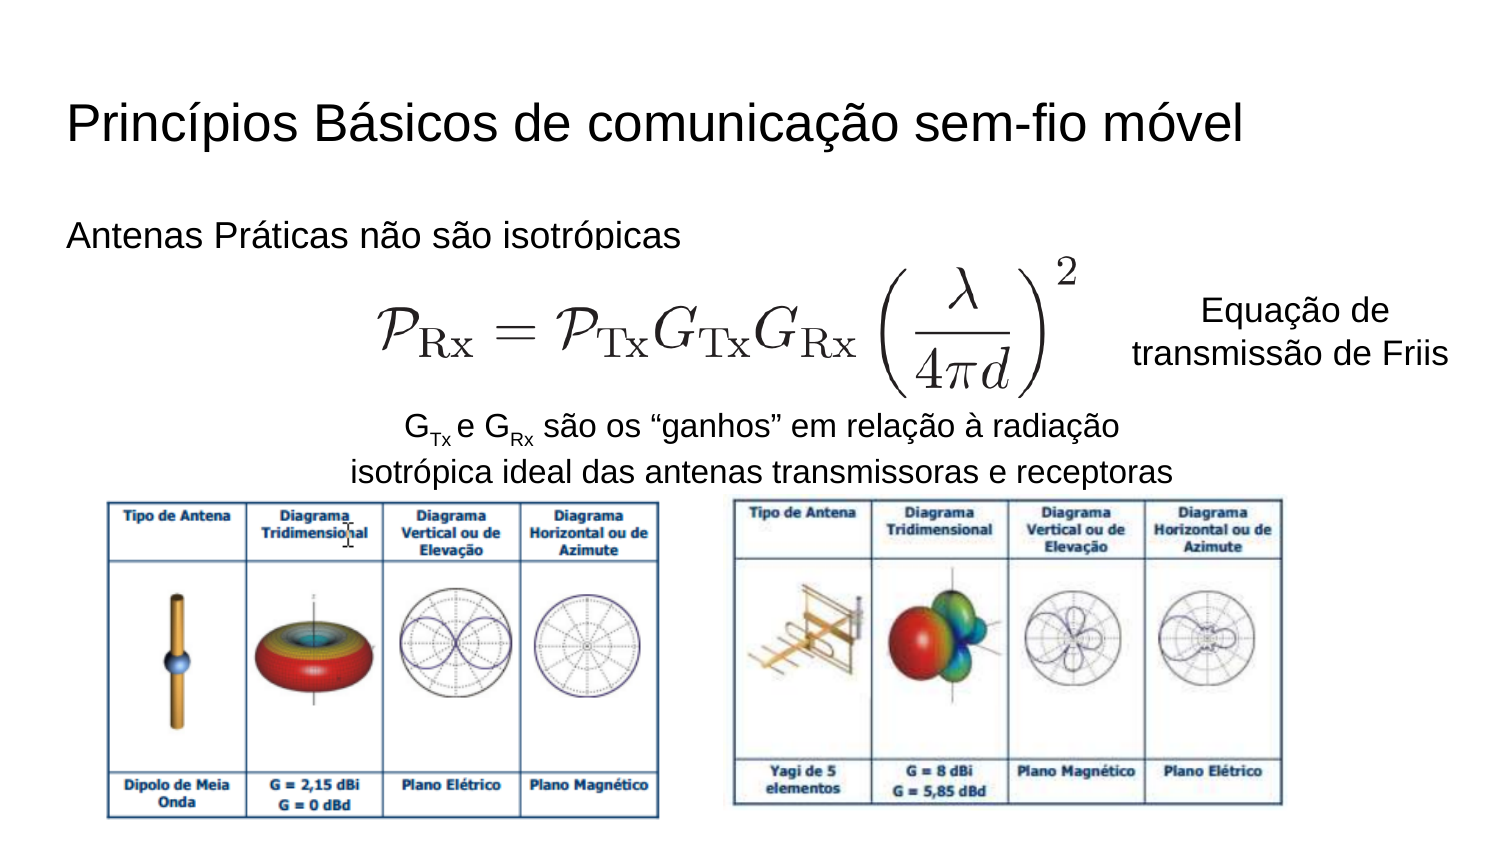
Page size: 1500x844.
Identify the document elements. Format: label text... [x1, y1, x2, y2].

picture [96, 490, 665, 827]
picture [354, 250, 1092, 407]
list Antenas Práticas não são isotrópicas [51, 189, 1449, 467]
text_box Equação de transmissão de Friis [1103, 271, 1488, 387]
title Princípios Básicos de comunicação sem-fio móvel [51, 72, 1449, 167]
text_box GTx e GRx são os “ganhos” em relação à radiação isotrópica ideal das antenas transmissoras e receptoras [333, 389, 1192, 505]
picture [723, 492, 1292, 815]
